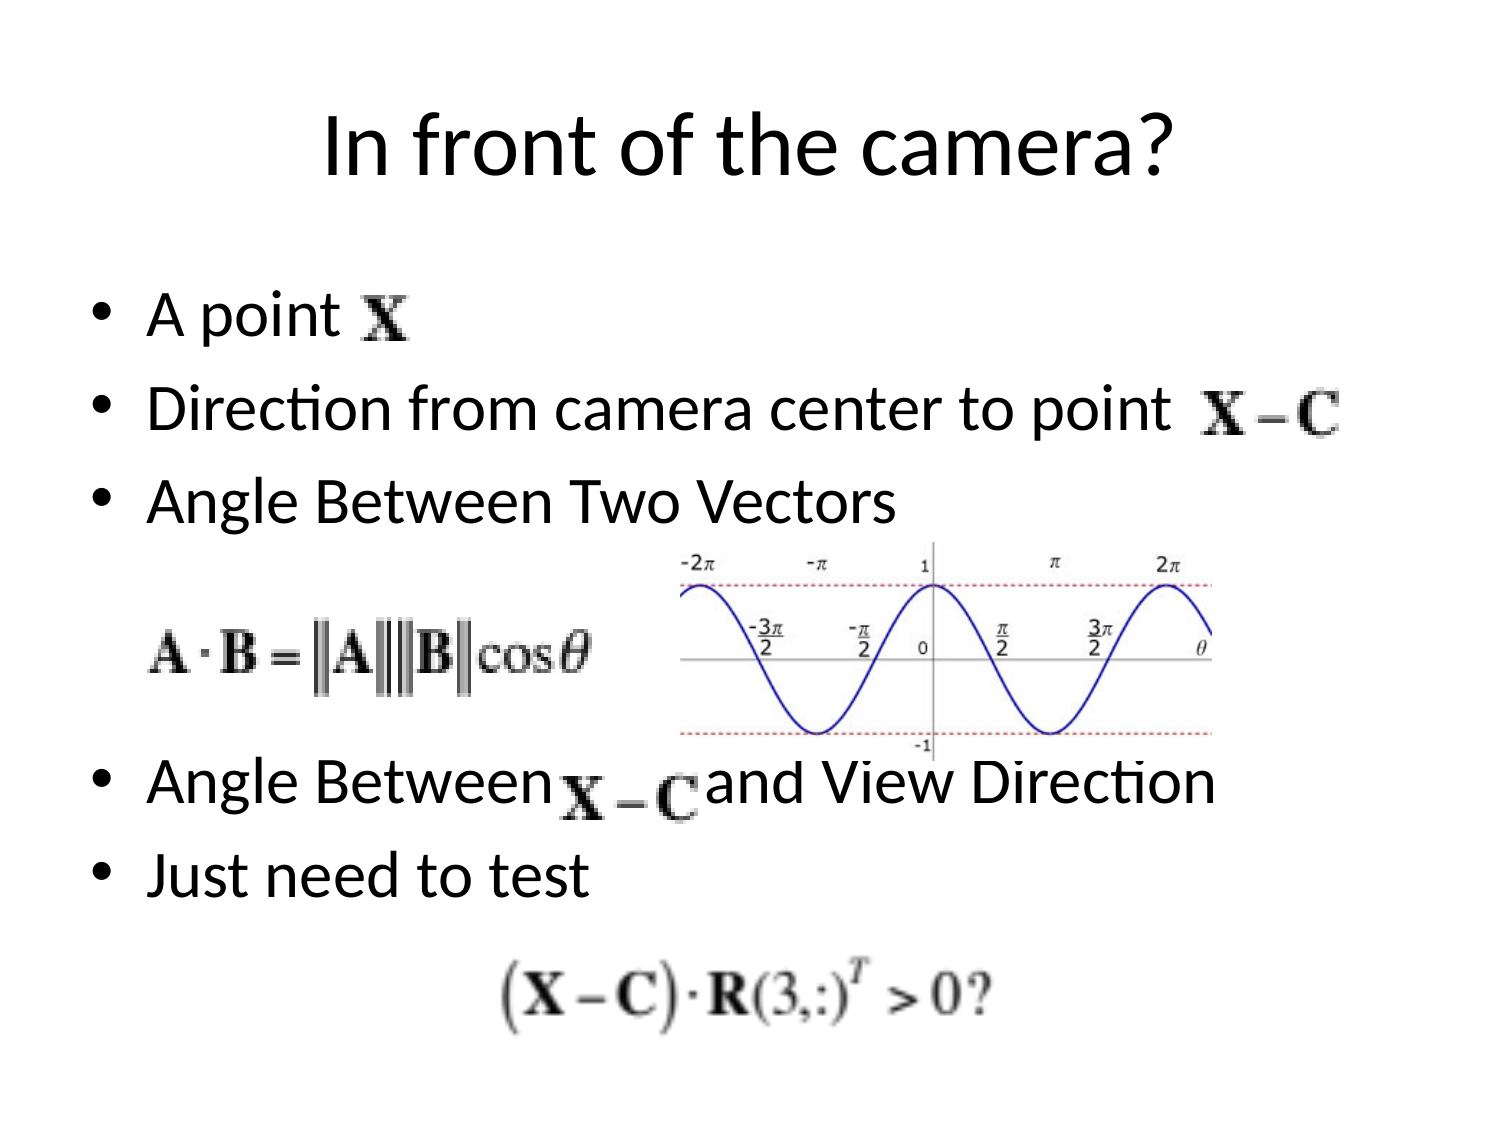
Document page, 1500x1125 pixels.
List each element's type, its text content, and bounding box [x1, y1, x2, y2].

title In front of the camera? [75, 45, 1425, 233]
list A point Direction from camera center to point Angle Between Two Vectors Angle Between and View Direction Just need to test [75, 262, 1425, 1005]
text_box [1193, 374, 1344, 444]
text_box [140, 609, 599, 702]
picture [680, 542, 1212, 761]
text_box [552, 760, 703, 829]
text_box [496, 946, 999, 1044]
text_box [351, 283, 416, 347]
